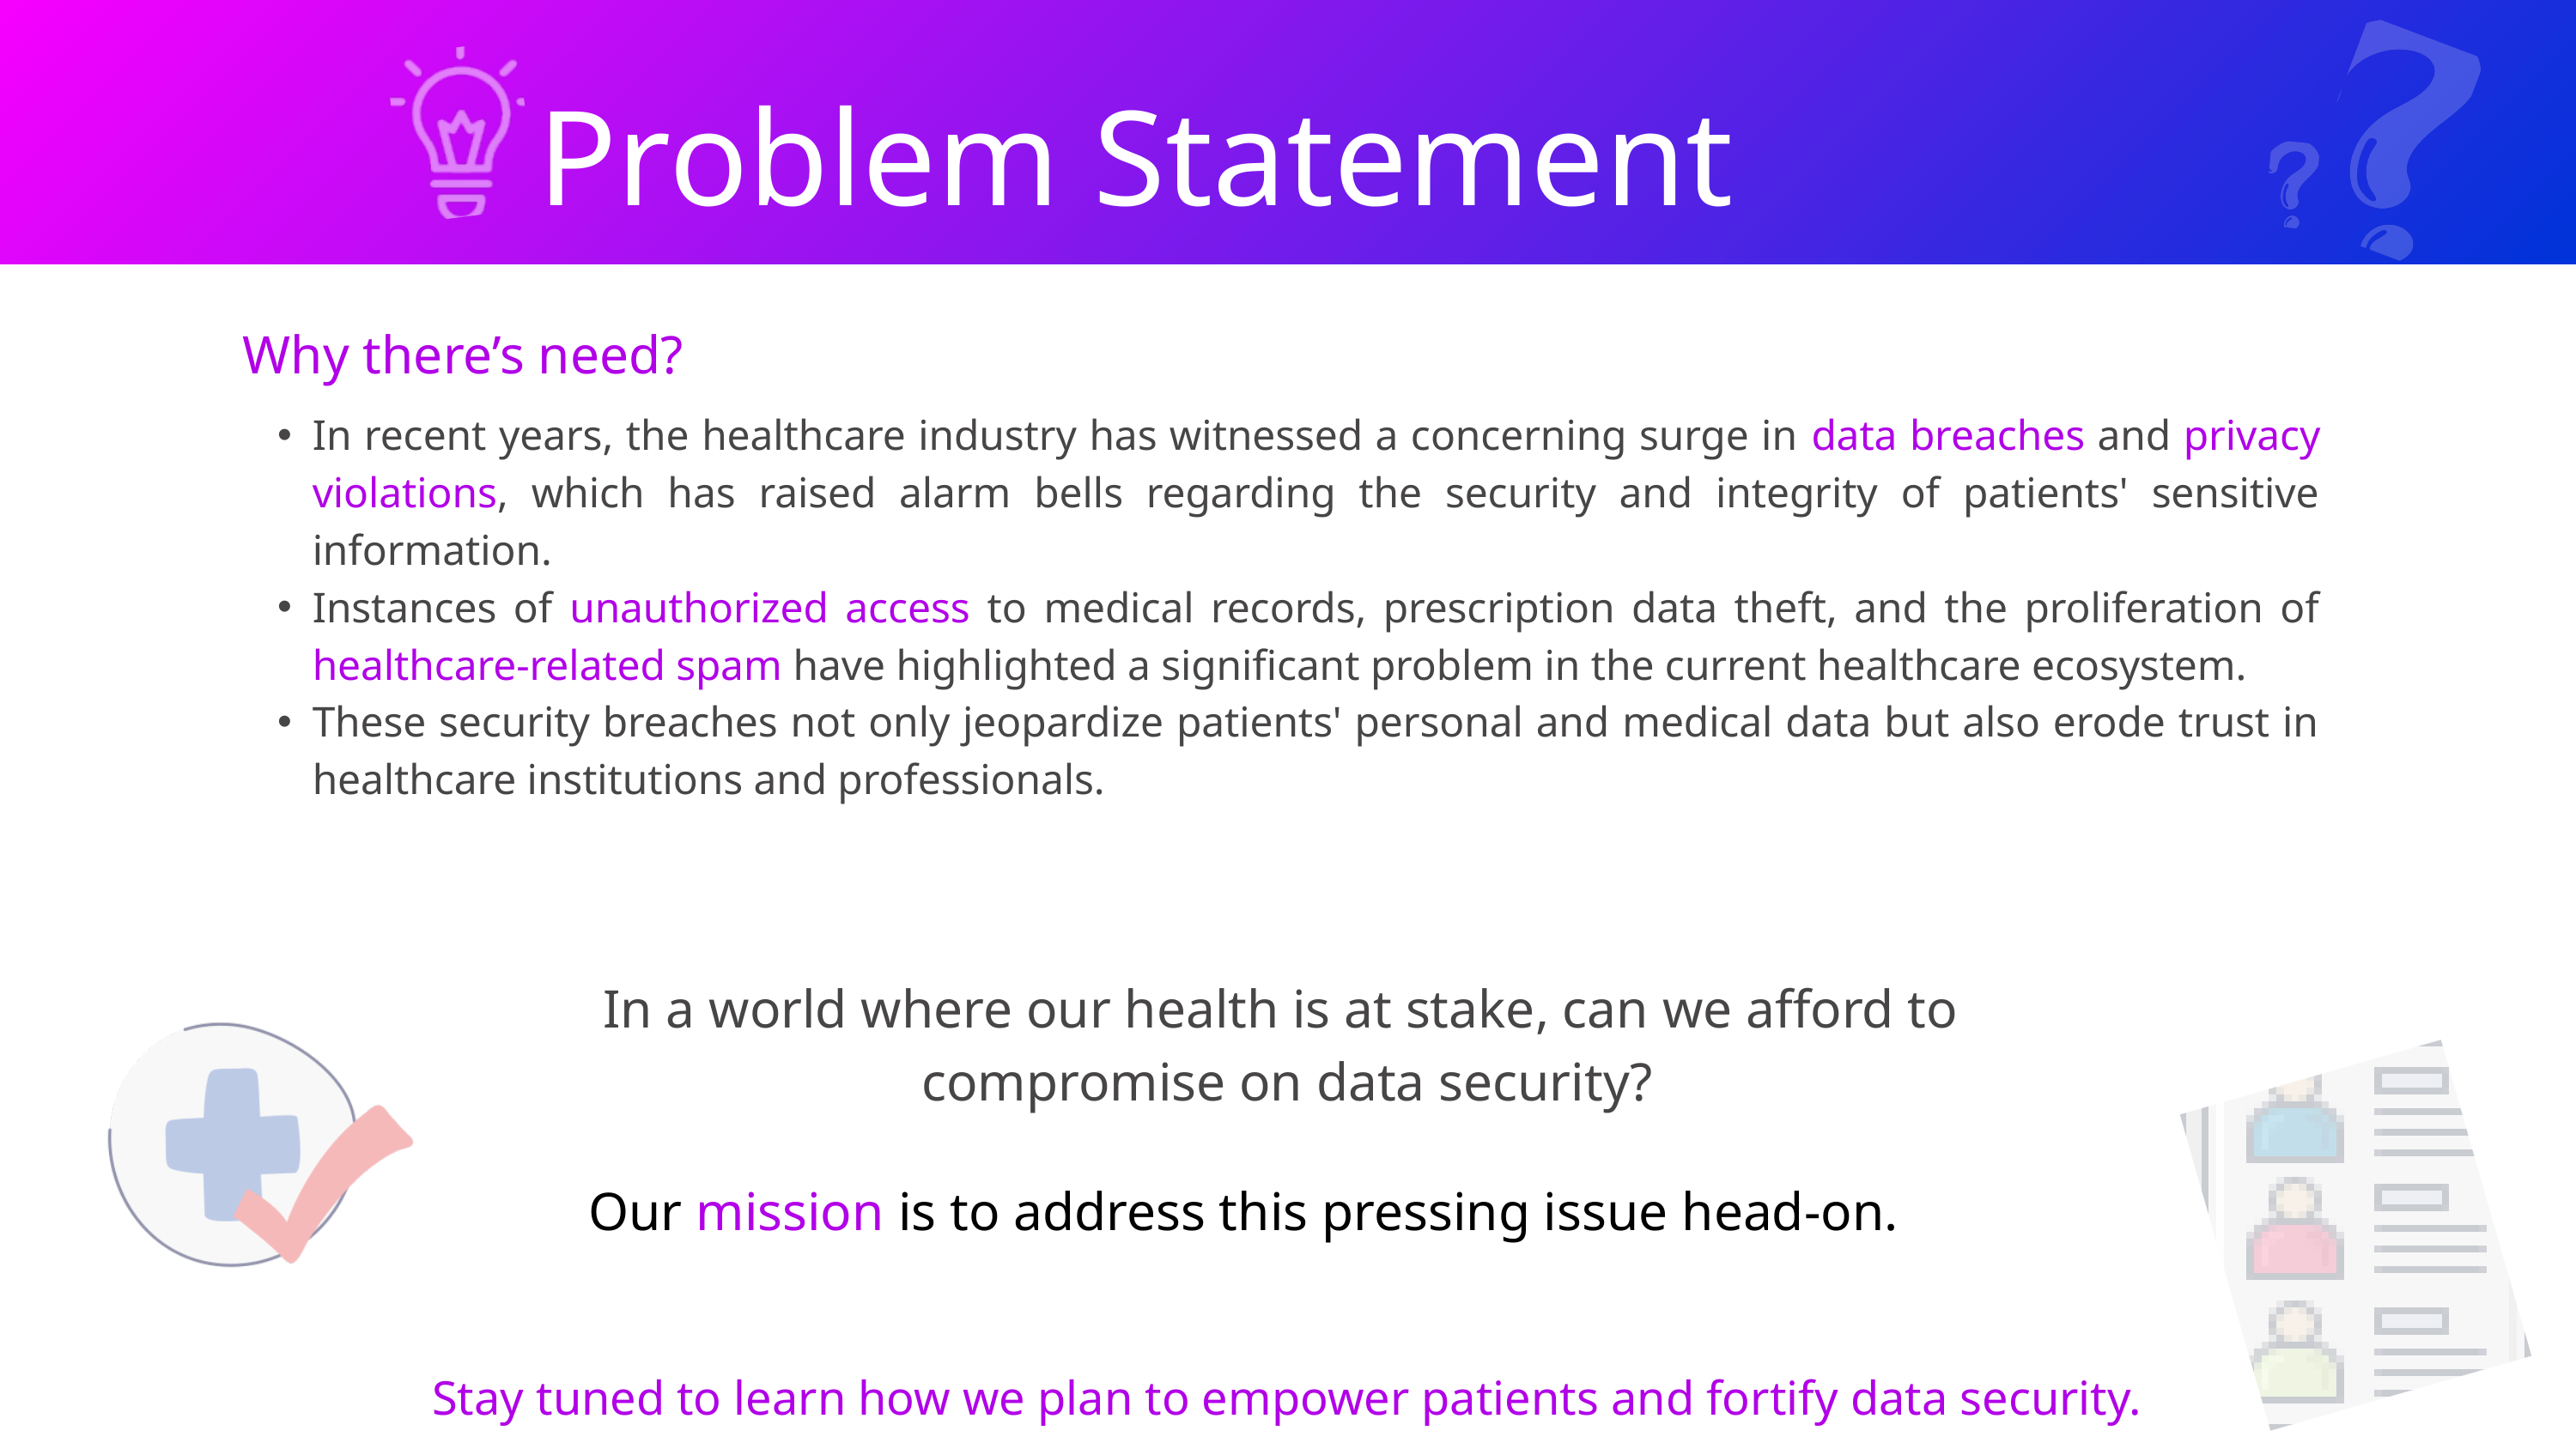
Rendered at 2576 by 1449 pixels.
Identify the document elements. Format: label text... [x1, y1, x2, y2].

text_box [2179, 1040, 2532, 1431]
text_box Our mission is to address this pressing issue head-on. [588, 1168, 1988, 1241]
text_box [71, 1019, 414, 1272]
text_box Why there’s need? [242, 311, 762, 384]
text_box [0, 0, 2576, 264]
text_box Stay tuned to learn how we plan to empower patients and fortify data security. [373, 1359, 2203, 1425]
text_box In a world where our health is at stake, can we afford to compromise on data security? [511, 966, 2065, 1112]
text_box In recent years, the healthcare industry has witnessed a concerning surge in data breaches and privacy violations, which has raised alarm bells regarding the security and integrity of patients' sensitive information. Instances of unauthorized access to medical records, prescription data theft, and the proliferation of healthcare-related spam have highlighted a significant problem in the current healthcare ecosystem. These security breaches not only jeopardize patients' personal and medical data but also erode trust in healthcare institutions and professionals. [242, 401, 2321, 803]
